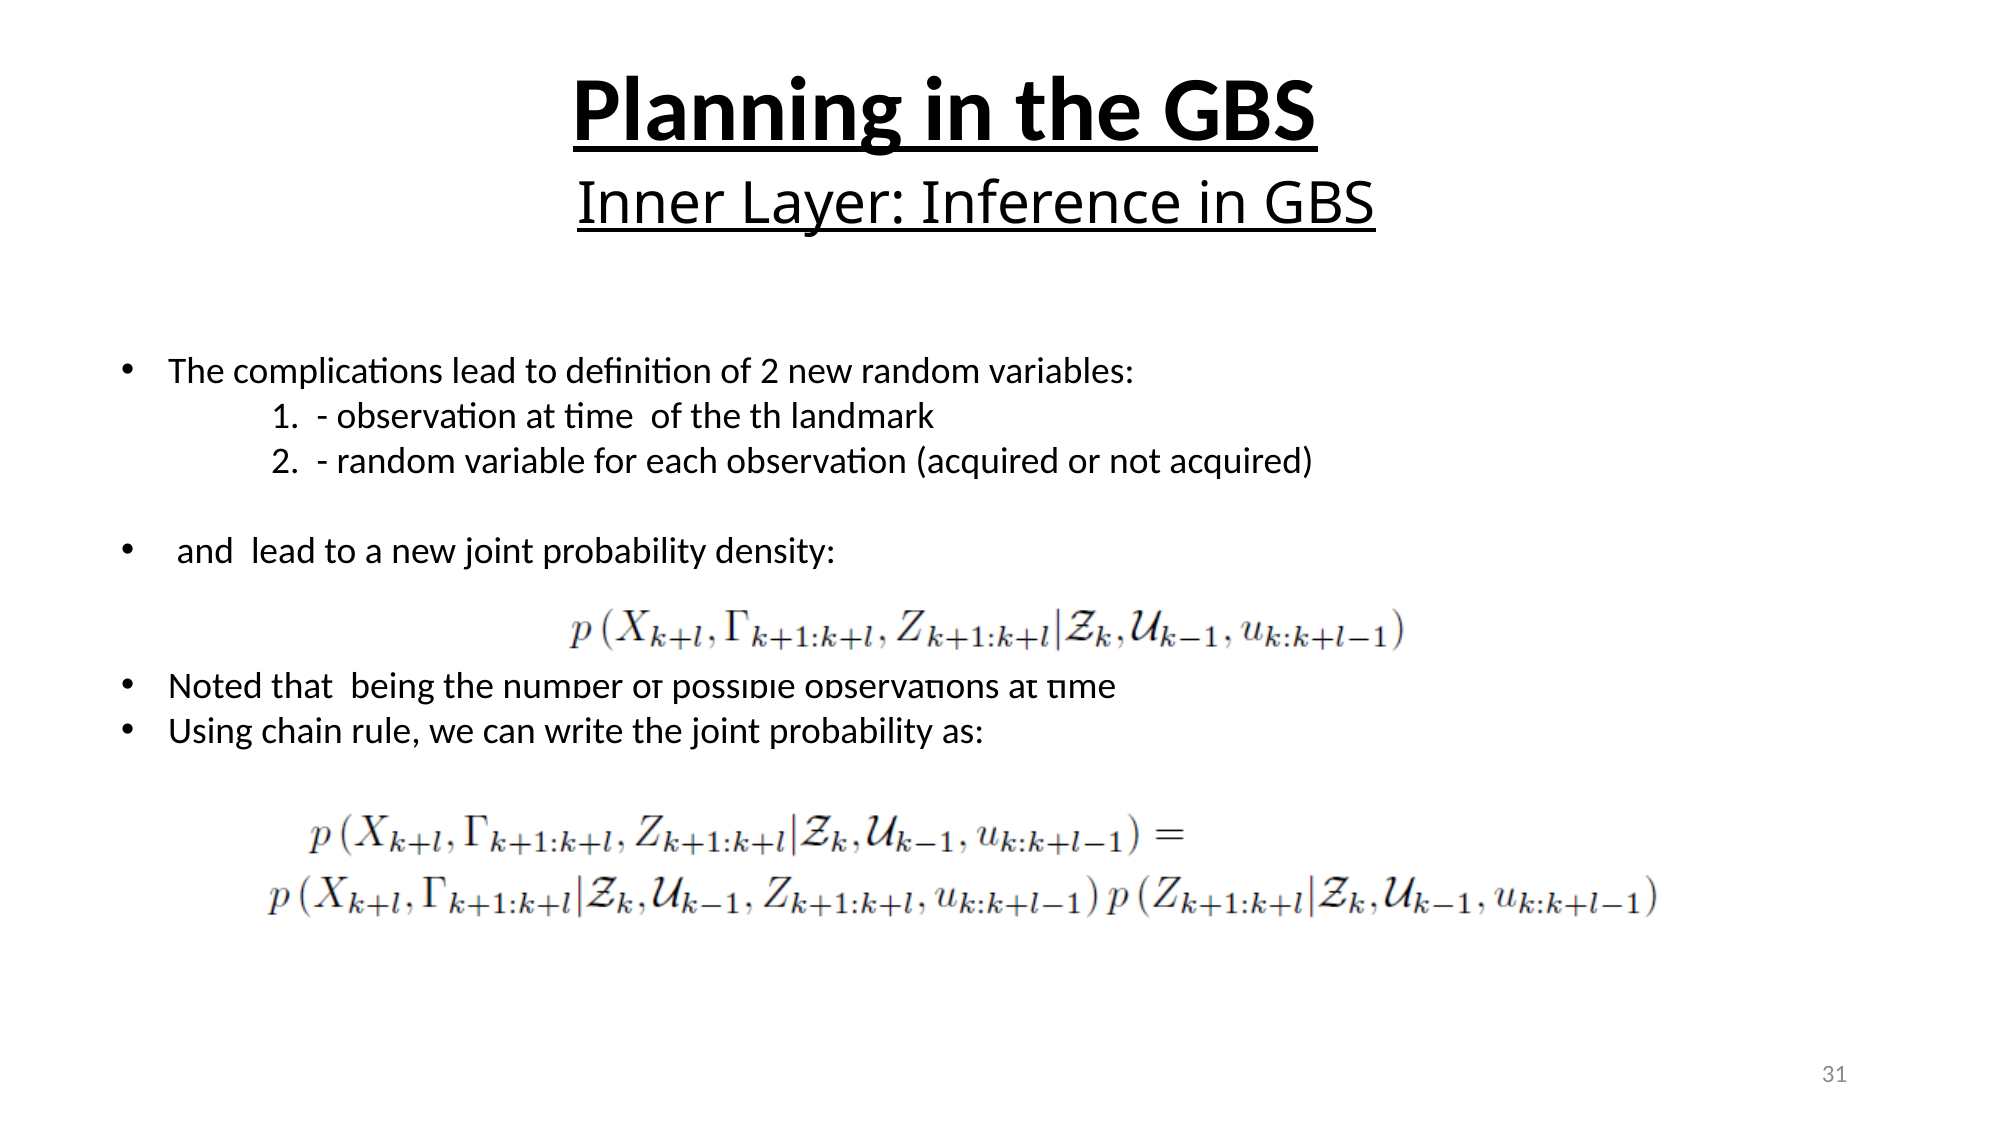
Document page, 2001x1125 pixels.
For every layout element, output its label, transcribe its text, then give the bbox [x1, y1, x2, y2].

picture [230, 800, 1661, 926]
text_box Planning in the GBS [272, 41, 1618, 166]
slide_number 31 [1412, 1042, 1863, 1103]
picture [549, 579, 1413, 680]
title Inner Layer: Inference in GBS [476, 166, 1478, 317]
